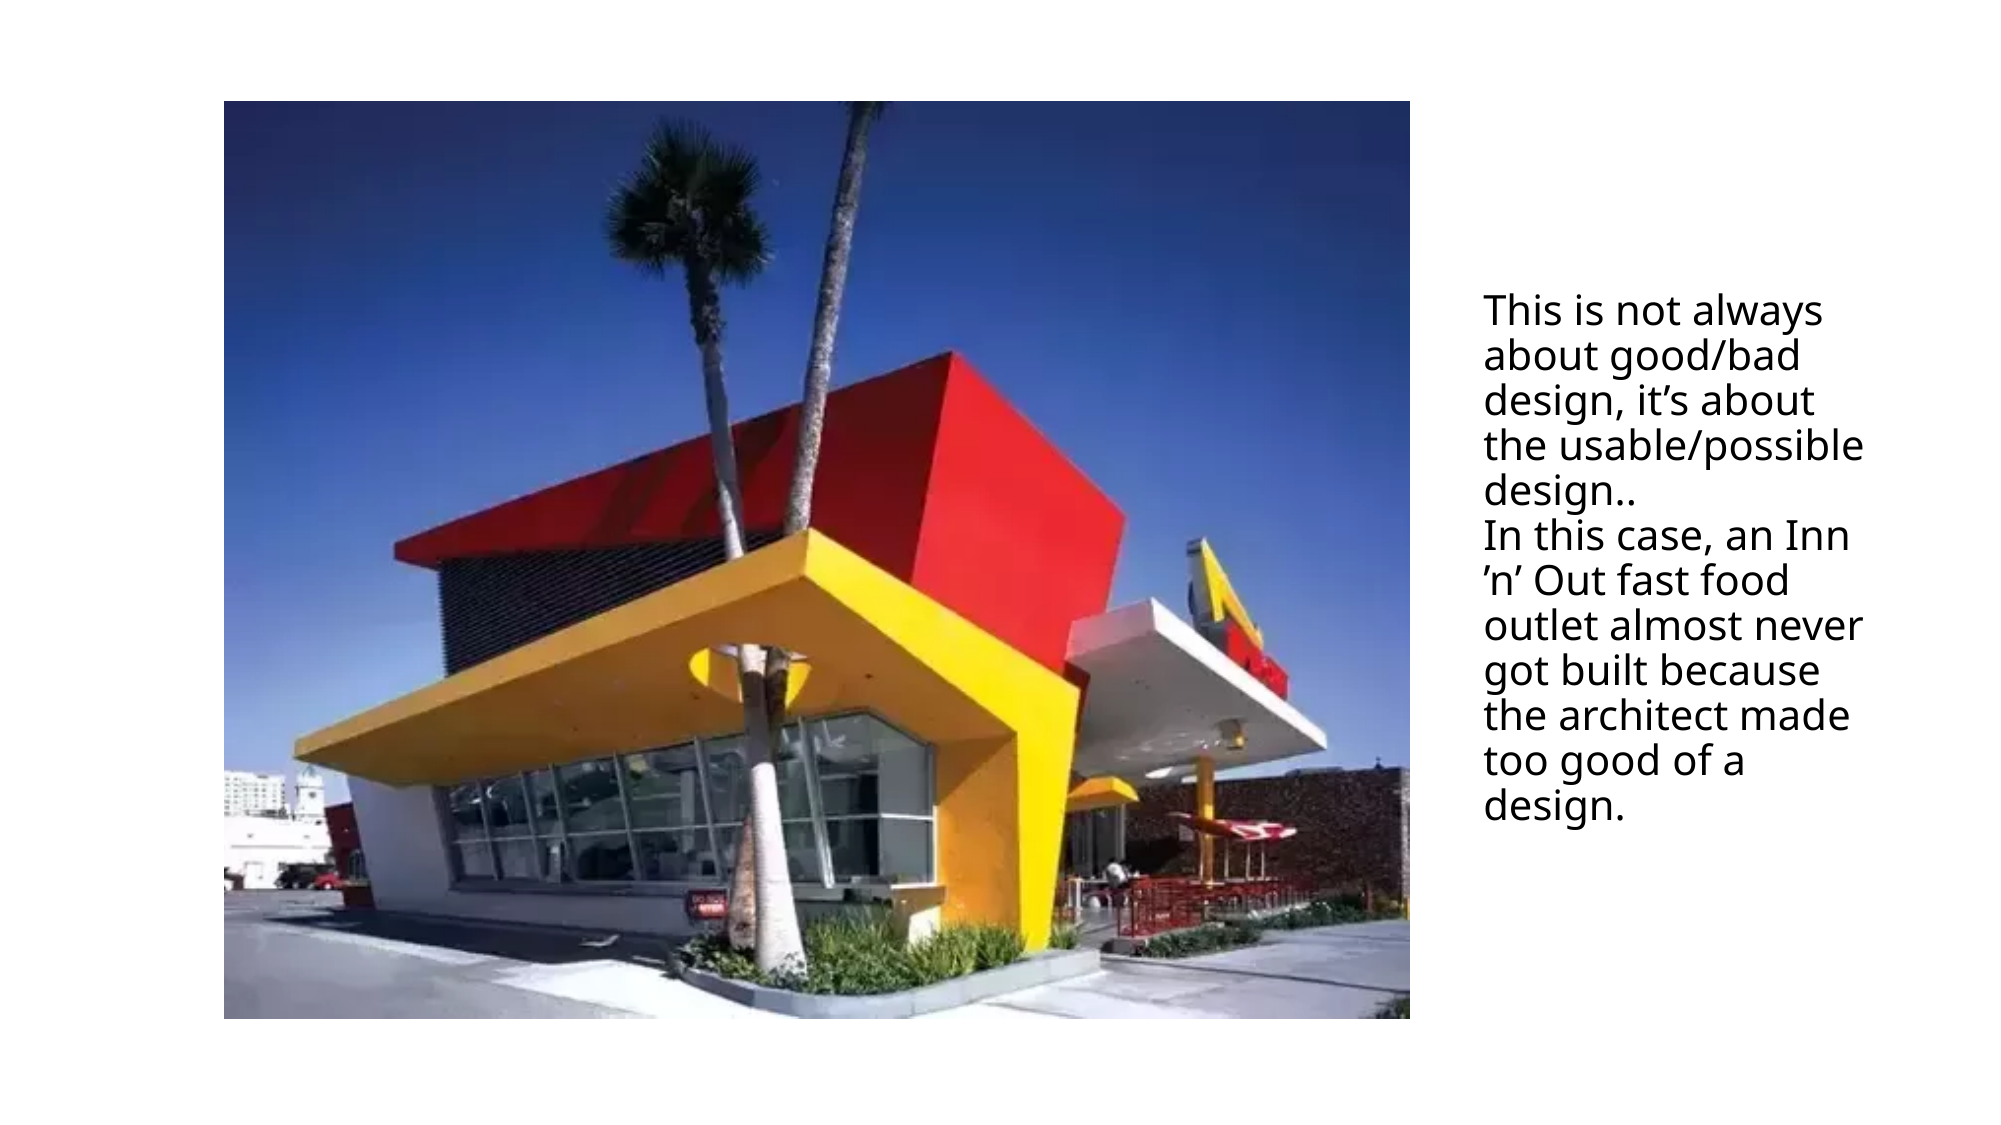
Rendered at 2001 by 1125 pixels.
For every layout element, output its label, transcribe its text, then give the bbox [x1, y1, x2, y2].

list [224, 101, 1410, 1019]
title This is not always about good/bad design, it’s about the usable/possible design.. In this case, an Inn ’n’ Out fast food outlet almost never got built because the architect made too good of a design. [1468, 101, 1893, 1018]
